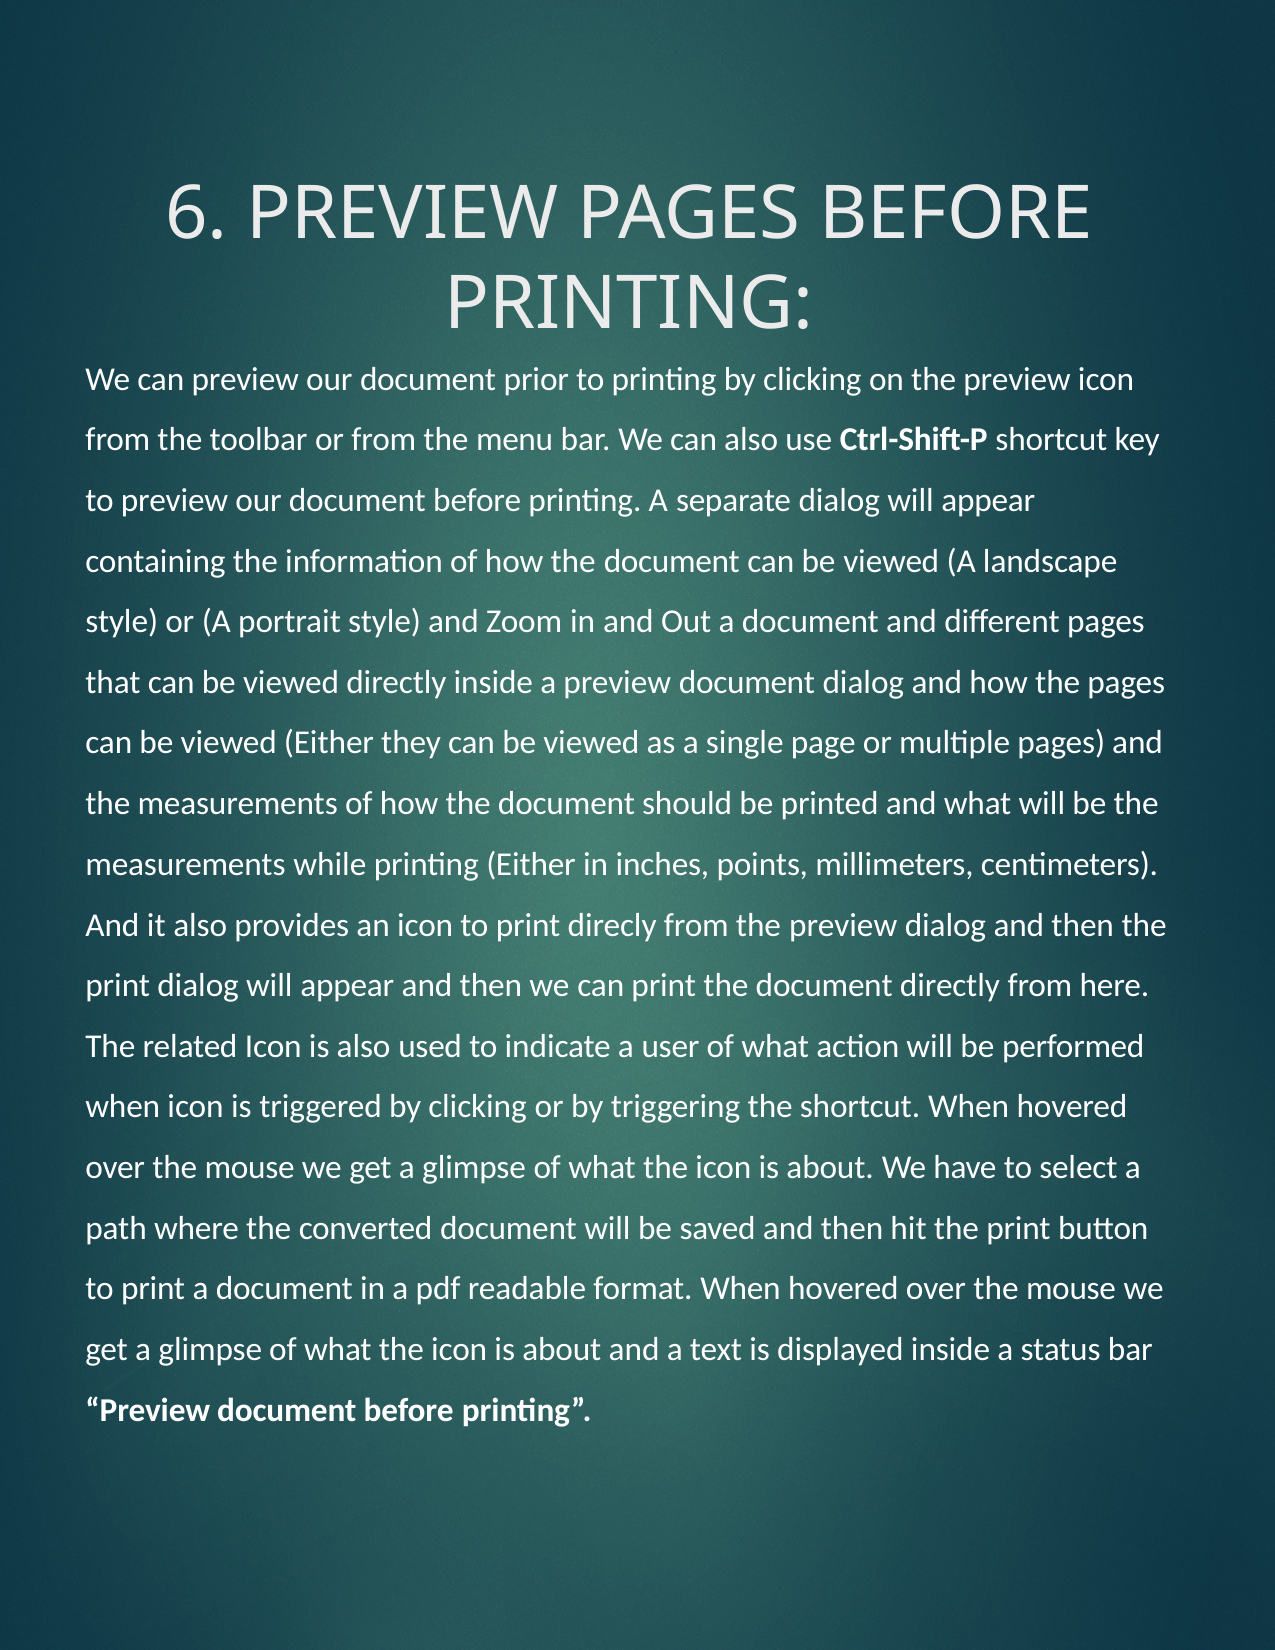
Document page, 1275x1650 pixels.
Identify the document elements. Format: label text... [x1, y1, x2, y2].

text_box We can preview our document prior to printing by clicking on the preview icon from the toolbar or from the menu bar. We can also use Ctrl-Shift-P shortcut key to preview our document before printing. A separate dialog will appear containing the information of how the document can be viewed (A landscape style) or (A portrait style) and Zoom in and Out a document and different pages that can be viewed directly inside a preview document dialog and how the pages can be viewed (Either they can be viewed as a single page or multiple pages) and the measurements of how the document should be printed and what will be the measurements while printing (Either in inches, points, millimeters, centimeters). And it also provides an icon to print direcly from the preview dialog and then the print dialog will appear and then we can print the document directly from here. The related Icon is also used to indicate a user of what action will be performed when icon is triggered by clicking or by triggering the shortcut. When hovered over the mouse we get a glimpse of what the icon is about. We have to select a path where the converted document will be saved and then hit the print button to print a document in a pdf readable format. When hovered over the mouse we get a glimpse of what the icon is about and a text is displayed inside a status bar “Preview document before printing”. [83, 334, 1183, 1428]
title 6. PREVIEW PAGES BEFORE PRINTING: [72, 162, 1183, 441]
